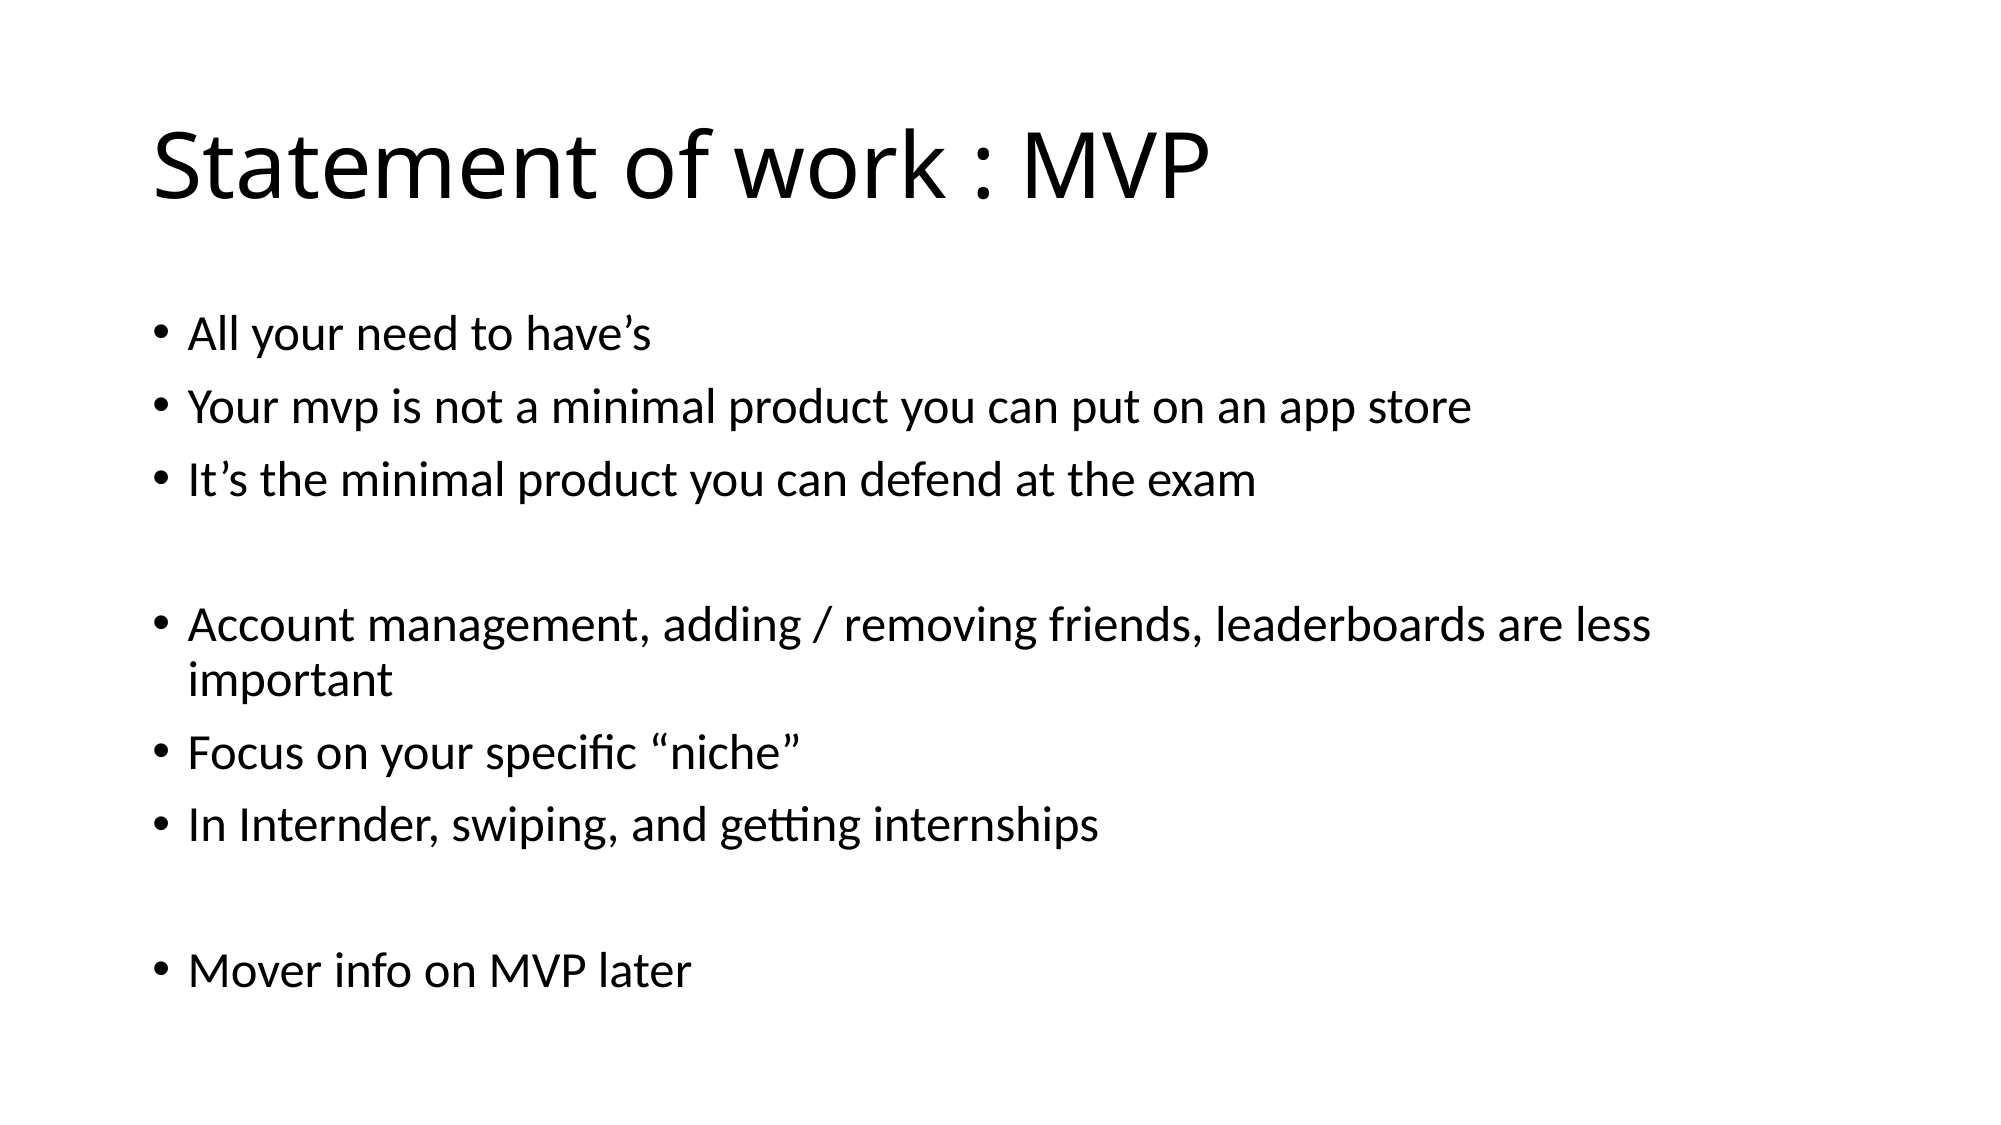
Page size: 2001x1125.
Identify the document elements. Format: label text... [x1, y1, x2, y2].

title Statement of work : MVP [137, 59, 1863, 278]
list All your need to have’s Your mvp is not a minimal product you can put on an app store It’s the minimal product you can defend at the exam Account management, adding / removing friends, leaderboards are less important Focus on your specific “niche” In Internder, swiping, and getting internships Mover info on MVP later [137, 299, 1863, 1014]
